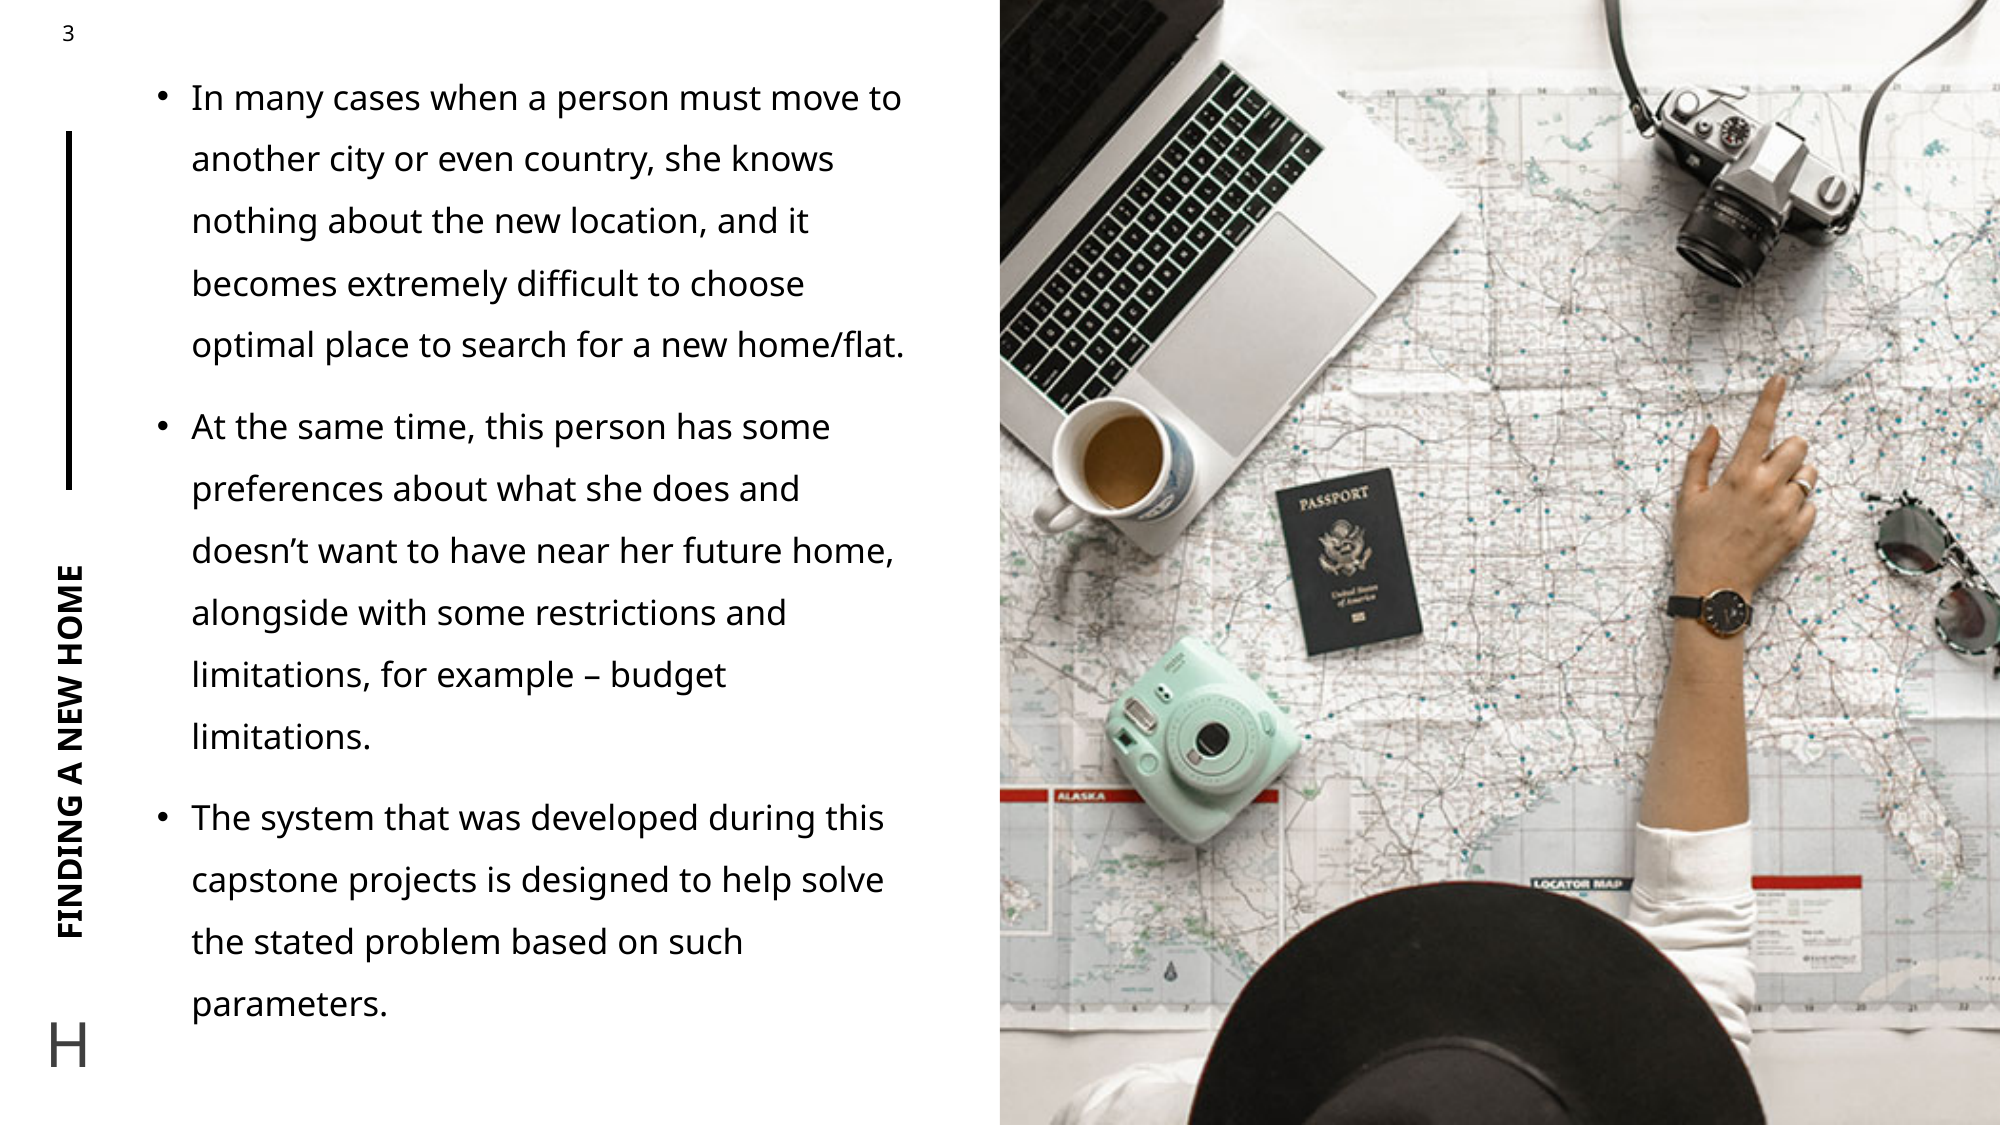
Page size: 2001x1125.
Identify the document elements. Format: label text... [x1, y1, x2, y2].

picture [999, 0, 2000, 1125]
list In many cases when a person must move to another city or even country, she knows nothing about the new location, and it becomes extremely difficult to choose optimal place to search for a new home/flat. At the same time, this person has some preferences about what she does and doesn’t want to have near her future home, alongside with some restrictions and limitations, for example – budget limitations. The system that was developed during this capstone projects is designed to help solve the stated problem based on such parameters. [156, 47, 926, 1065]
